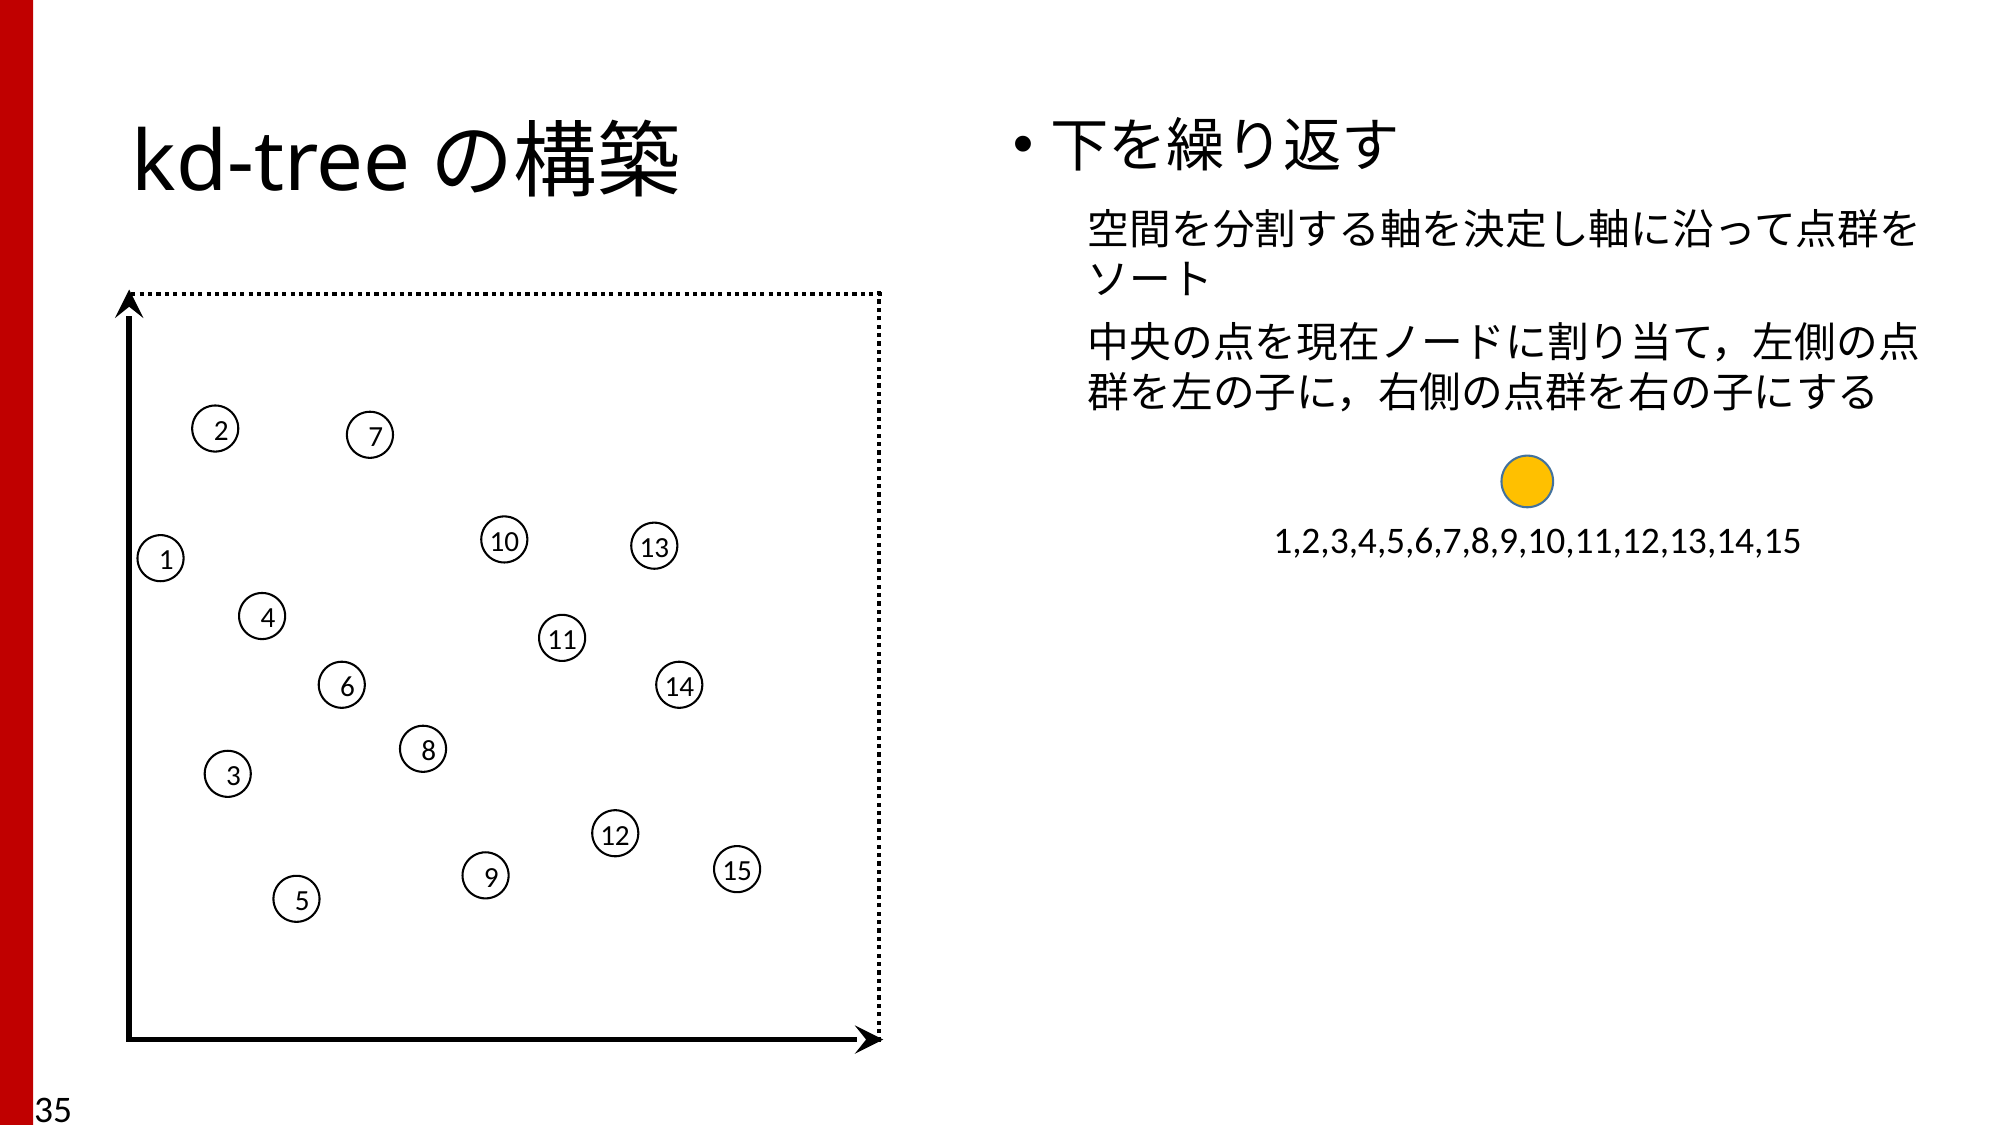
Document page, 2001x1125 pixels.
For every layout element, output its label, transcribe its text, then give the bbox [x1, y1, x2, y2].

text_box 14 [655, 660, 704, 709]
slide_number 35 [19, 1077, 470, 1125]
text_box 1,2,3,4,5,6,7,8,9,10,11,12,13,14,15 [1258, 508, 1817, 568]
text_box 13 [630, 521, 679, 570]
text_box 15 [712, 845, 762, 894]
text_box 2 [191, 404, 240, 453]
text_box 1 [136, 534, 185, 583]
text_box 10 [480, 515, 529, 564]
text_box 9 [461, 851, 510, 900]
text_box 3 [203, 749, 252, 798]
text_box 7 [345, 410, 395, 459]
text_box 6 [317, 660, 366, 709]
text_box 5 [272, 874, 321, 923]
text_box 4 [238, 591, 287, 641]
text_box 11 [538, 613, 587, 662]
text_box 8 [398, 724, 448, 773]
title kd-treeの構築 [116, 103, 780, 224]
text_box 12 [591, 809, 640, 858]
text_box [1500, 454, 1555, 508]
list 下を繰り返す 空間を分割する軸を決定し軸に沿って点群をソート 中央の点を現在ノードに割り当て，左側の点群を左の子に，右側の点群を右の子にする [997, 100, 1944, 432]
